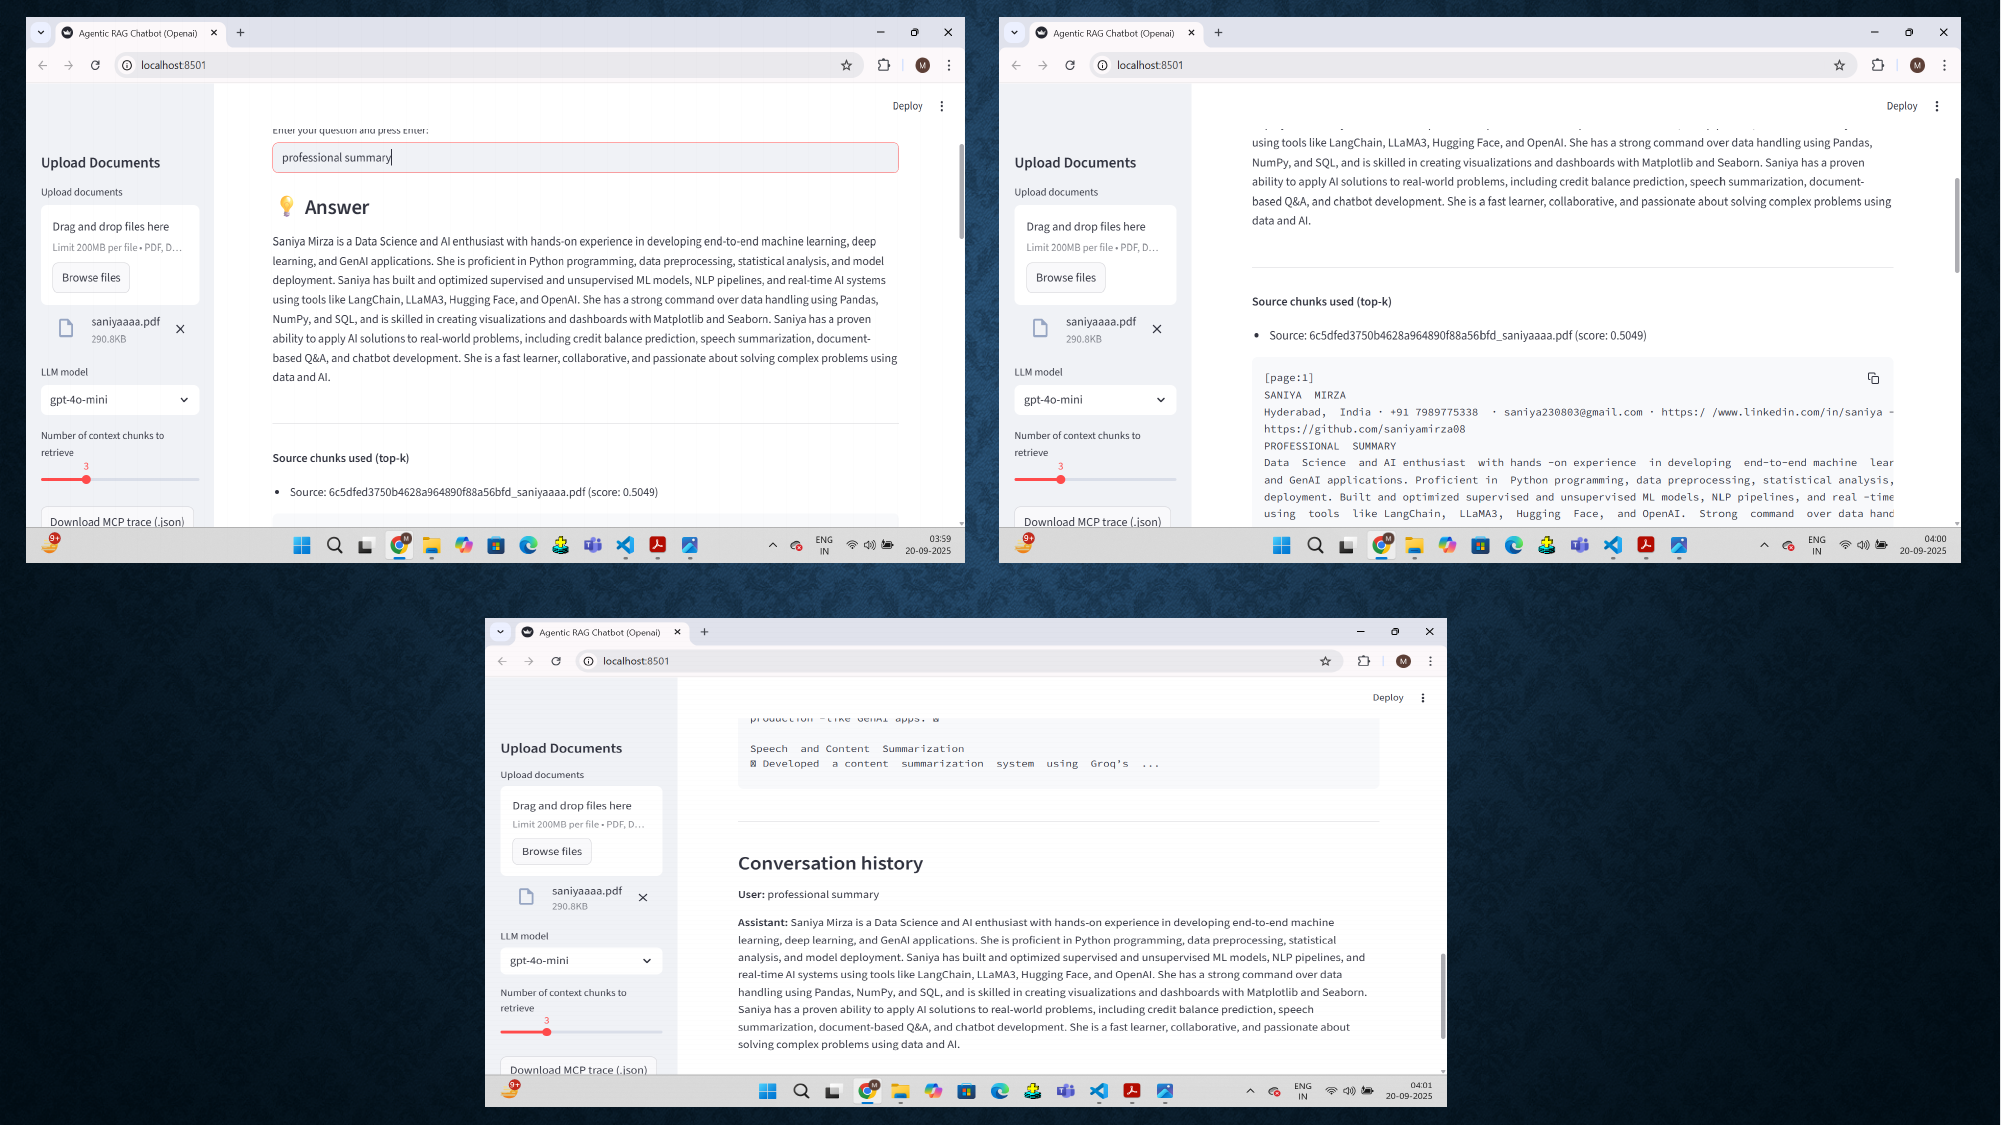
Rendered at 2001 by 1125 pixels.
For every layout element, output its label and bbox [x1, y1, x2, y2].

picture [485, 618, 1447, 1108]
picture [26, 17, 965, 563]
picture [999, 17, 1962, 563]
